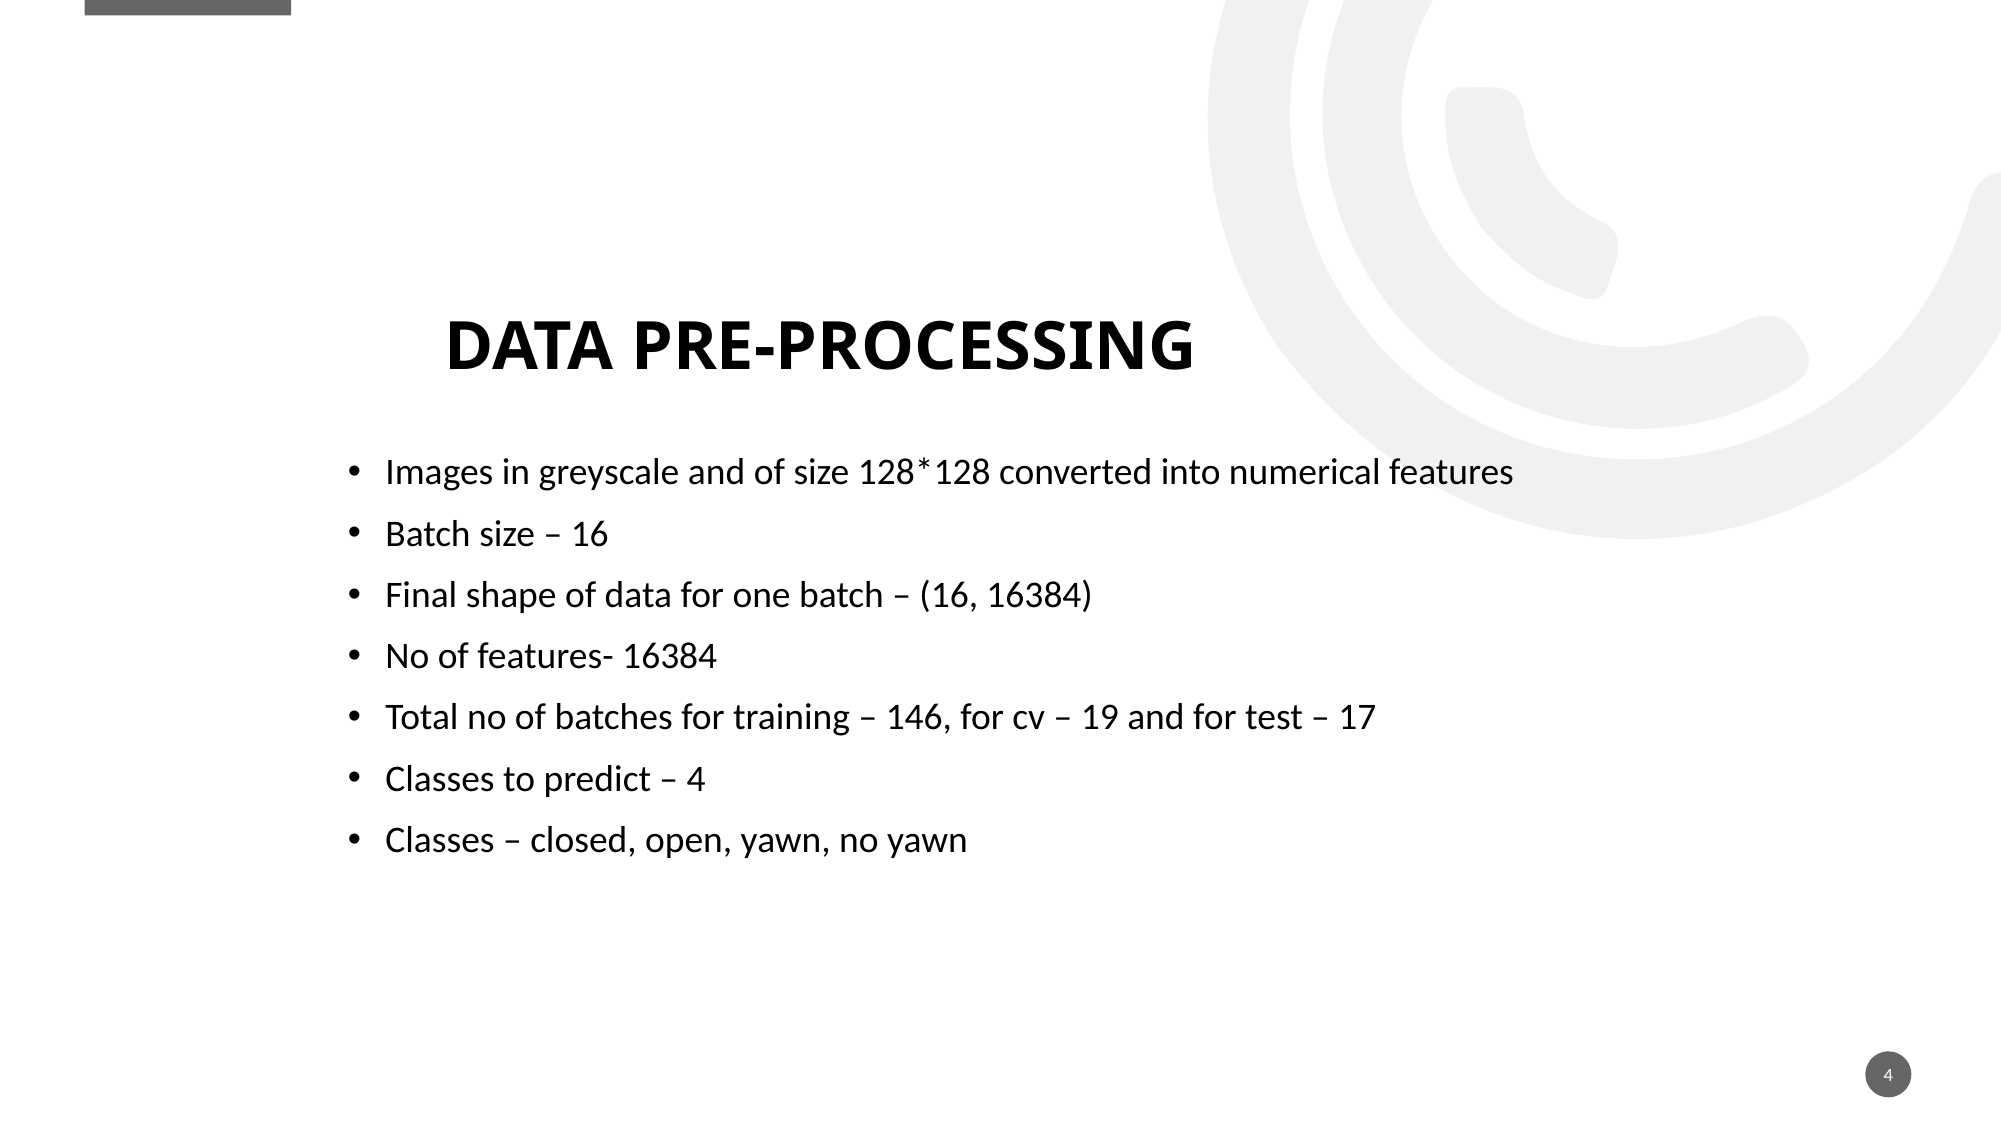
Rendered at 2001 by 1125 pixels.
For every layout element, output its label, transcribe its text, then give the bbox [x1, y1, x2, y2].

text_box Images in greyscale and of size 128*128 converted into numerical features Batch size – 16 Final shape of data for one batch – (16, 16384) No of features- 16384 Total no of batches for training – 146, for cv – 19 and for test – 17 Classes to predict – 4 Classes – closed, open, yawn, no yawn [333, 445, 1582, 879]
slide_number 4 [1864, 1059, 1913, 1090]
title DATA PRE-PROCESSING [444, 305, 1212, 385]
